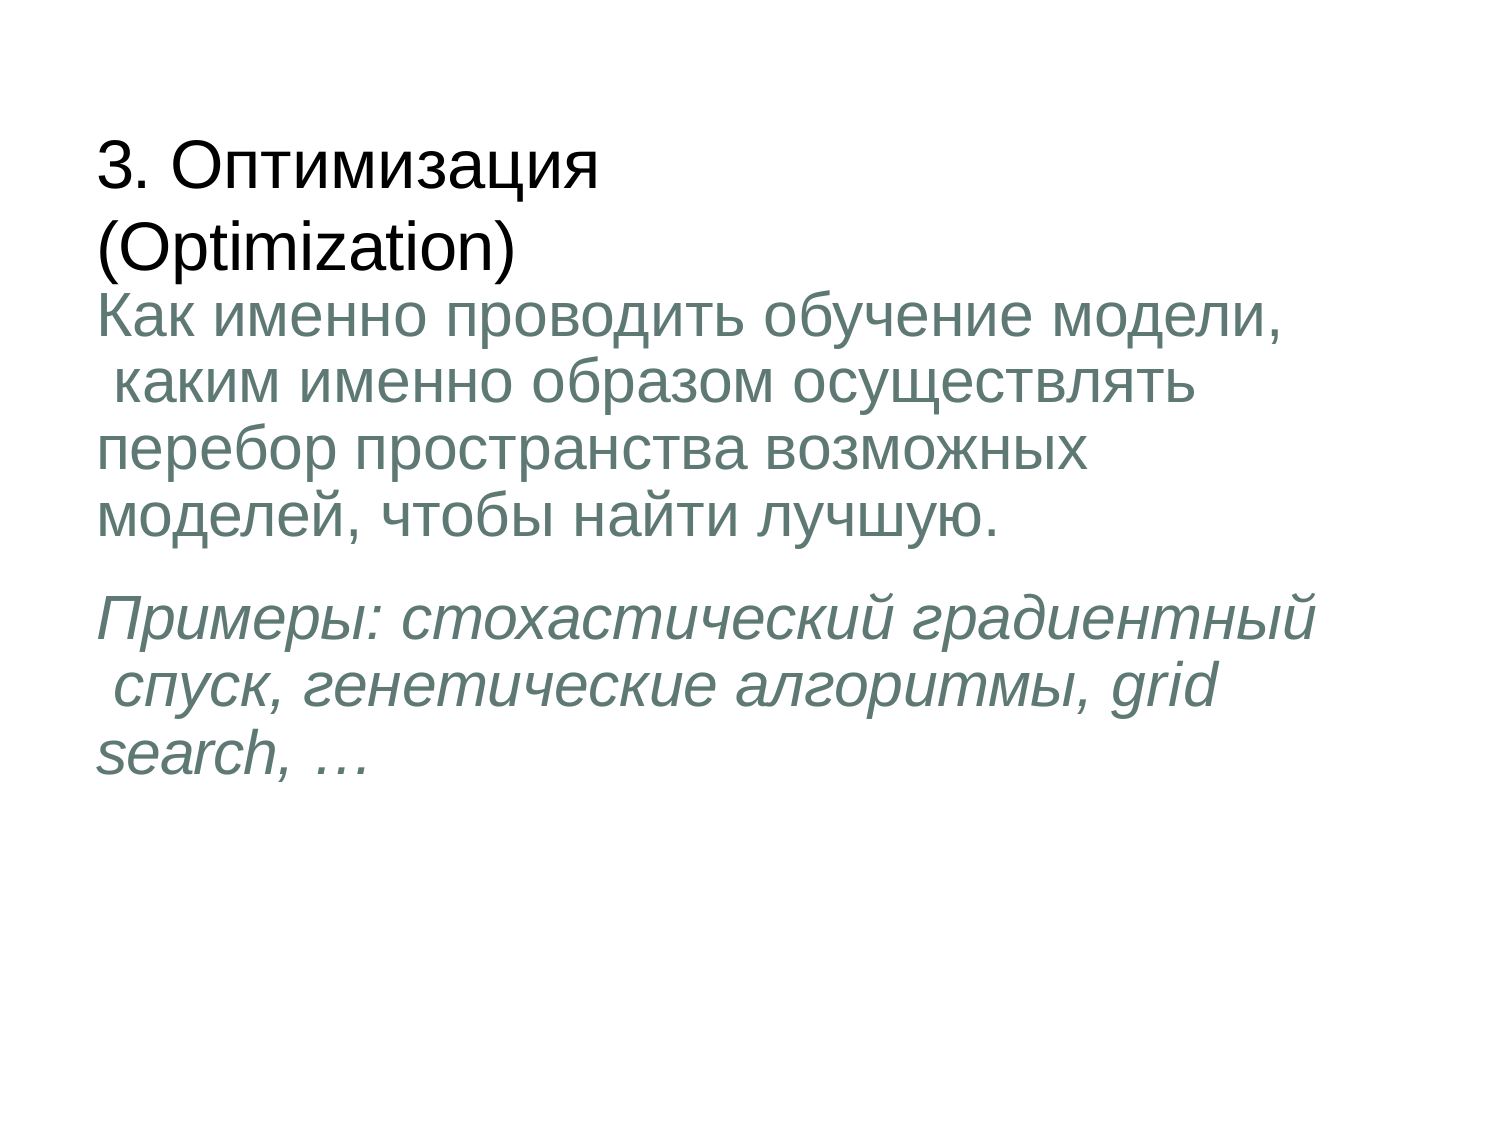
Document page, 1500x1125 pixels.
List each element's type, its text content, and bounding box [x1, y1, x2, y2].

text_box Как именно проводить обучение модели, каким именно образом осуществлять перебор пространства возможных моделей, чтобы найти лучшую. Примеры: стохастический градиентный спуск, генетические алгоритмы, grid search, … [94, 273, 1323, 787]
title 3. Оптимизация (Optimization) [94, 117, 1039, 273]
